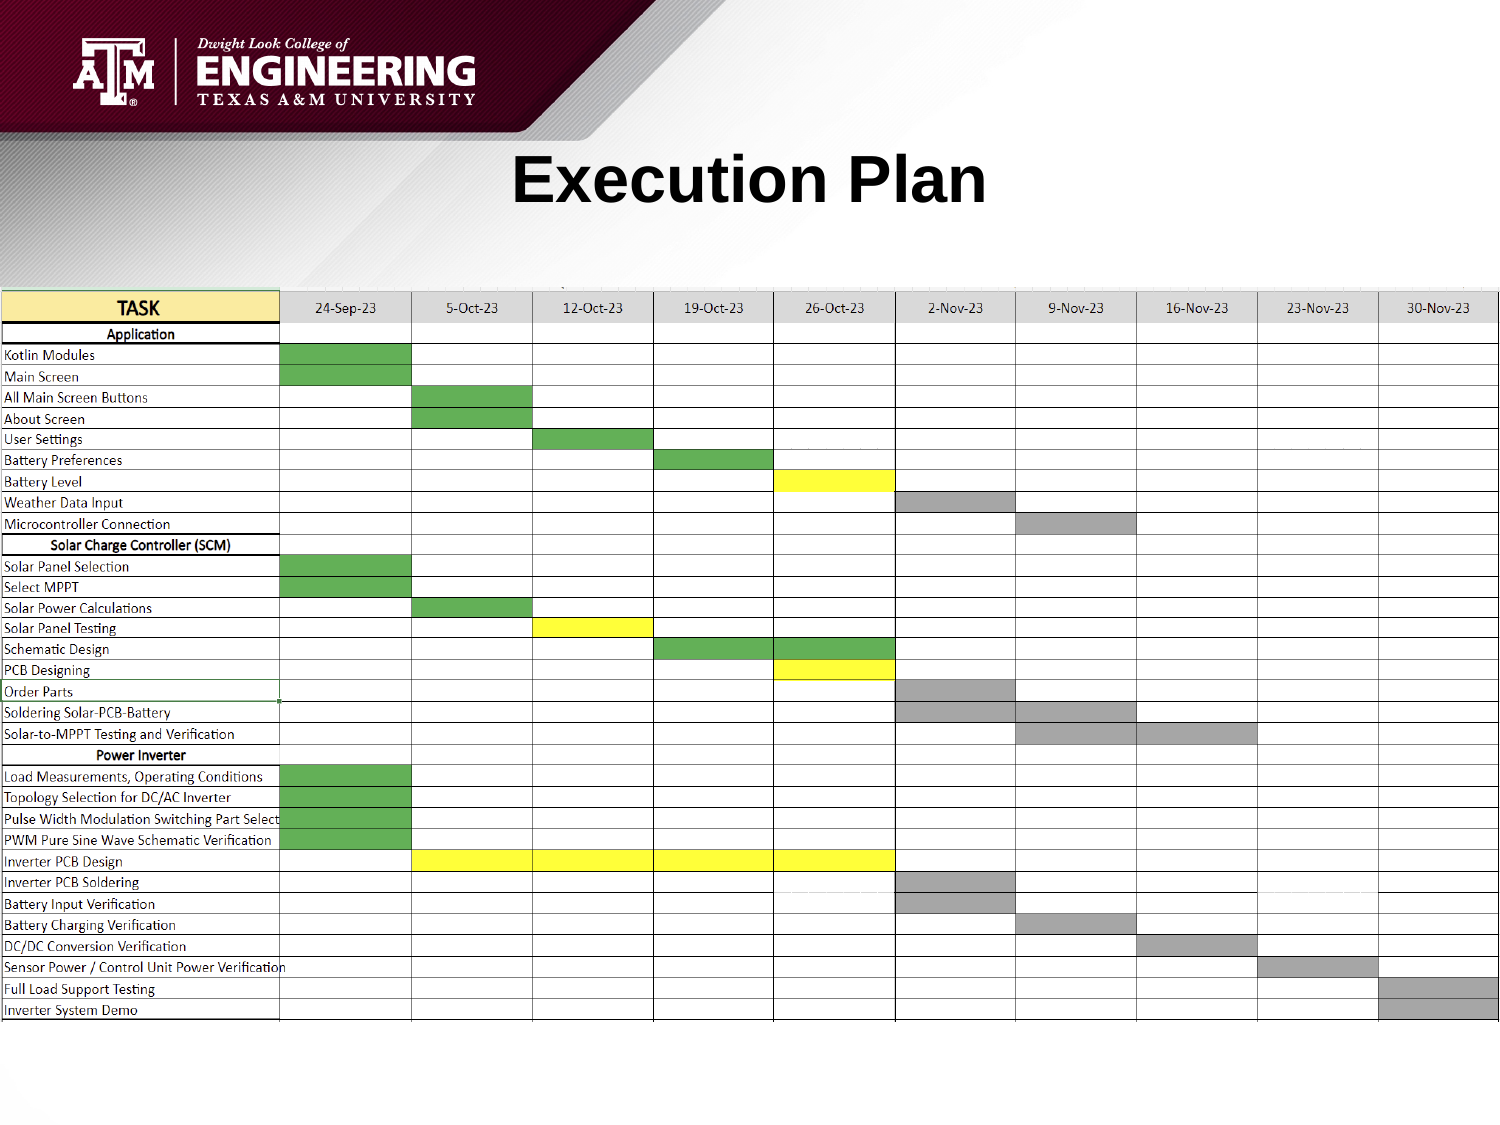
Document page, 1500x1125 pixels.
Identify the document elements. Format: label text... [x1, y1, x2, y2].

picture [0, 0, 1500, 1125]
title Execution Plan [75, 109, 1425, 242]
